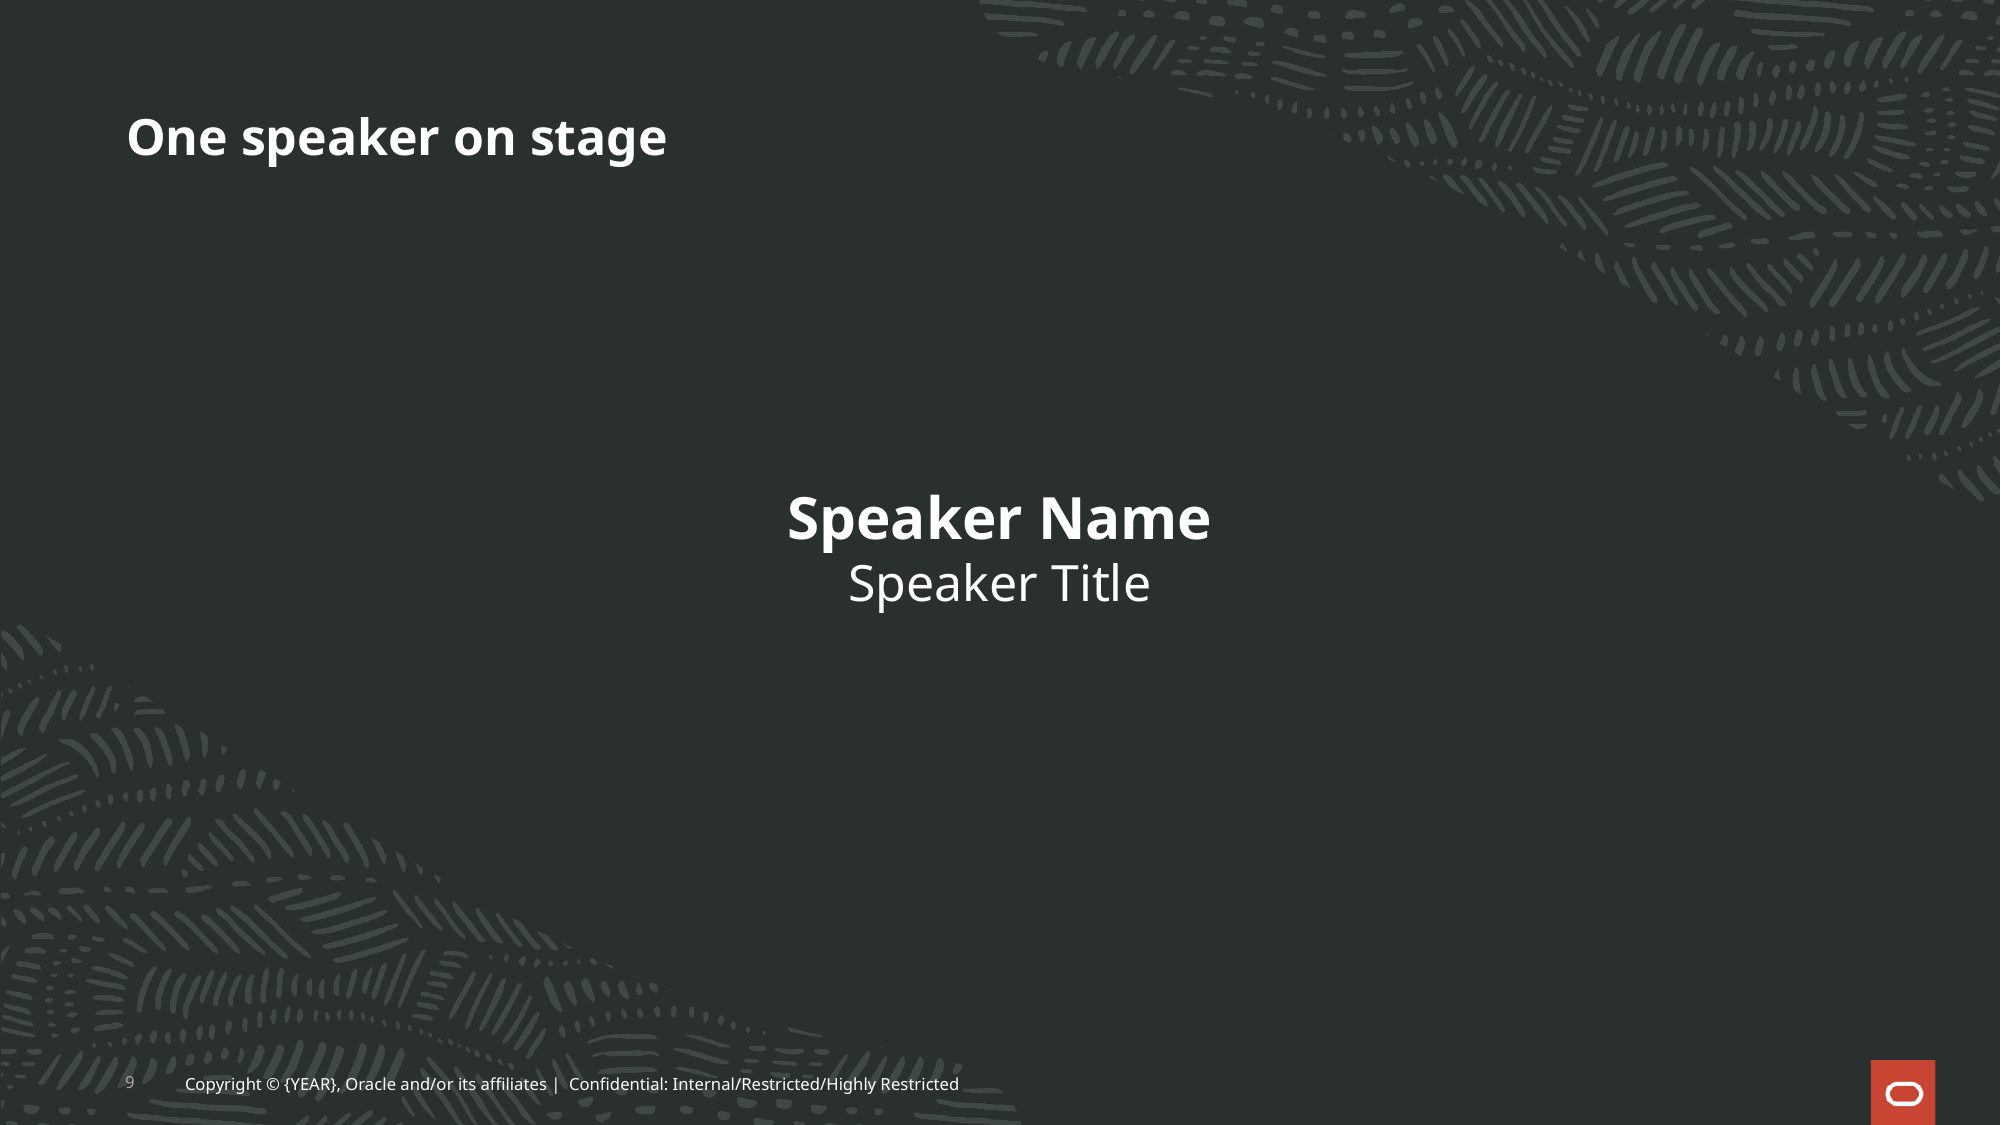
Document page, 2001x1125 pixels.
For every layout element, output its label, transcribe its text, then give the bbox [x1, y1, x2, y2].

picture [2, 592, 1036, 1125]
list Speaker Title [624, 551, 1375, 657]
slide_number 9 [125, 1053, 185, 1114]
footer Copyright © {YEAR}, Oracle and/or its affiliates | Confidential: Internal/Restricted/Highly Restricted [185, 1053, 1128, 1114]
picture [964, 0, 2000, 533]
list Speaker Name [624, 446, 1375, 551]
title One speaker on stage [126, 29, 1877, 165]
